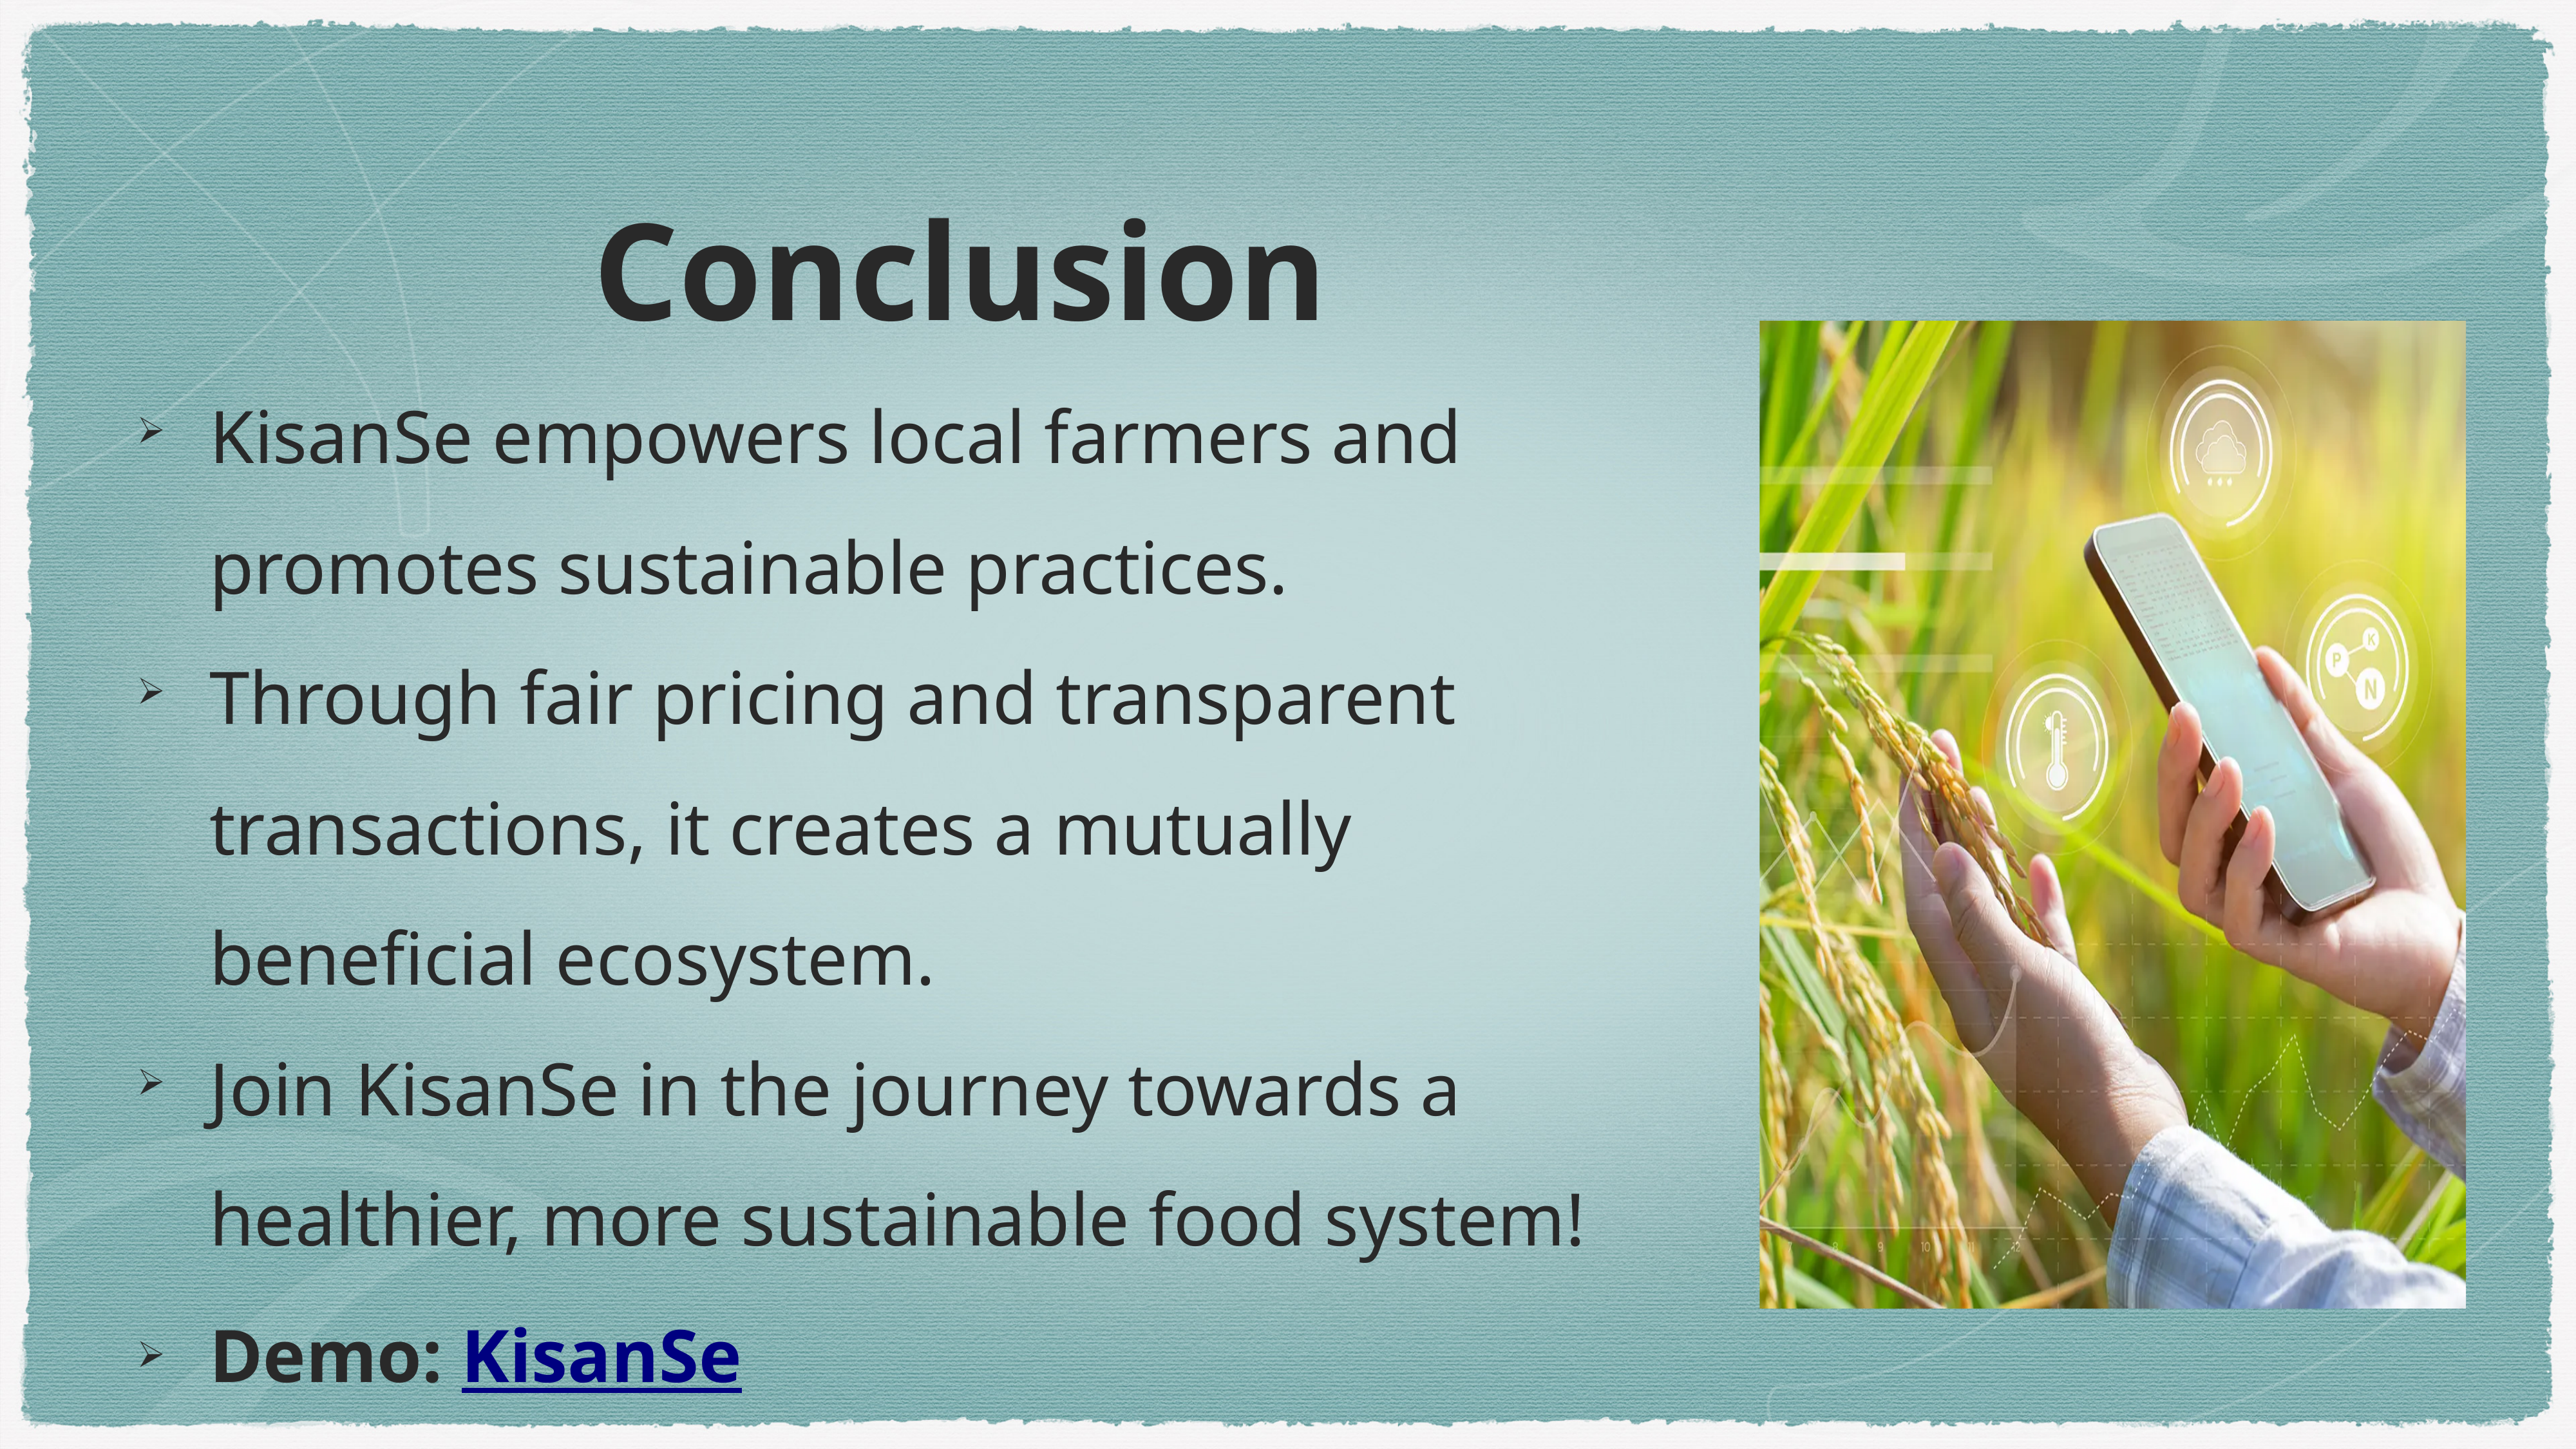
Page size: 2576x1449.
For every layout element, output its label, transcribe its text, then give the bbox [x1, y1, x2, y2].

picture [0, 0, 2576, 1449]
list Conclusion KisanSe empowers local farmers and promotes sustainable practices. Through fair pricing and transparent transactions, it creates a mutually beneficial ecosystem. Join KisanSe in the journey towards a healthier, more sustainable food system! Demo: KisanSe [131, 100, 1684, 1311]
